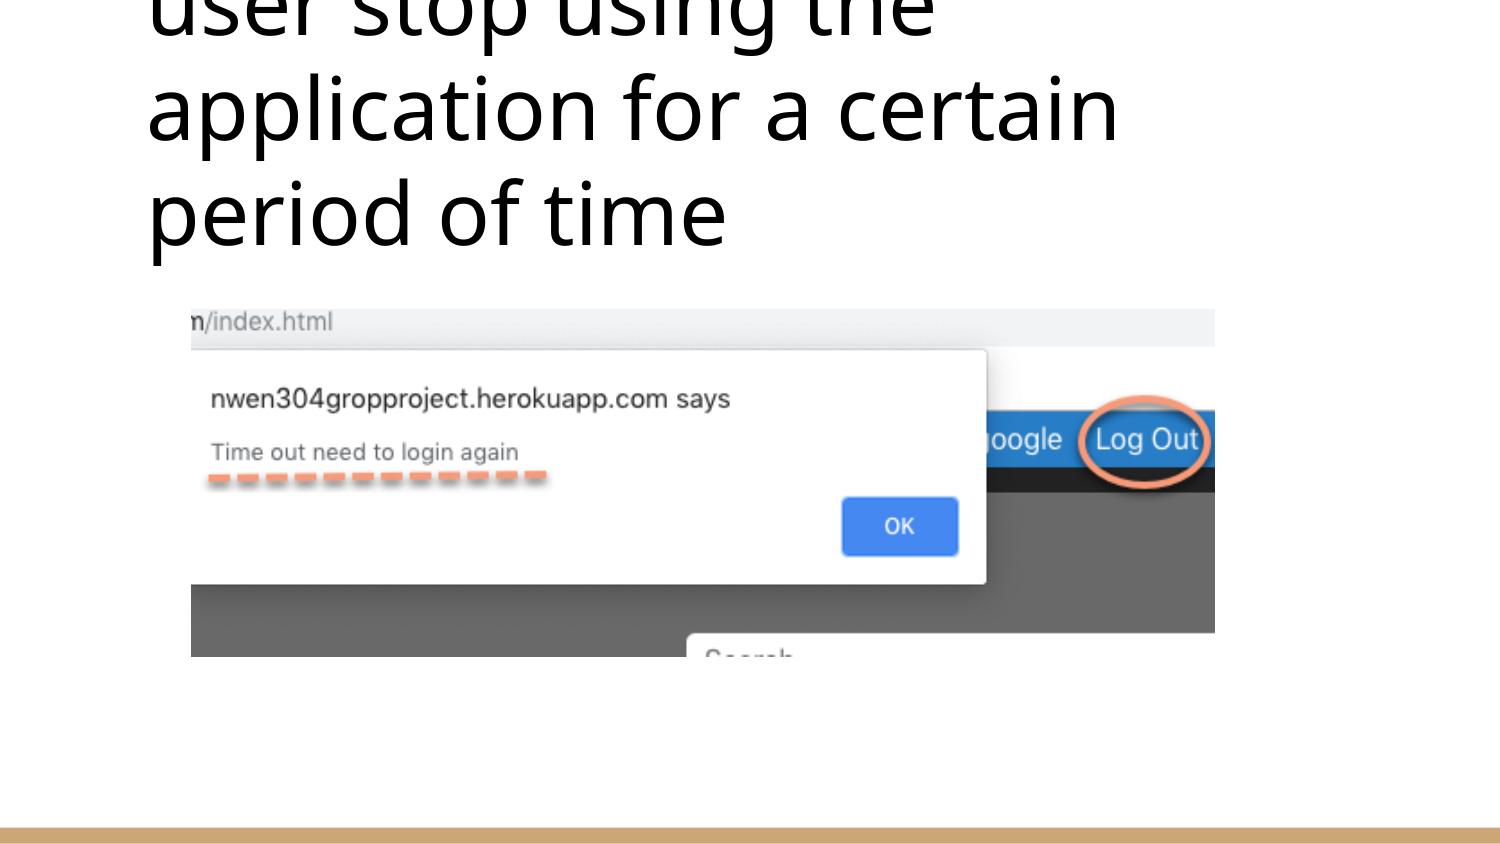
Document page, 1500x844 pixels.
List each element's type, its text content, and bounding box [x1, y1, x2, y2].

title a timeout function: when user stop using the application for a certain period of time [131, 141, 1329, 278]
picture [191, 309, 1216, 657]
